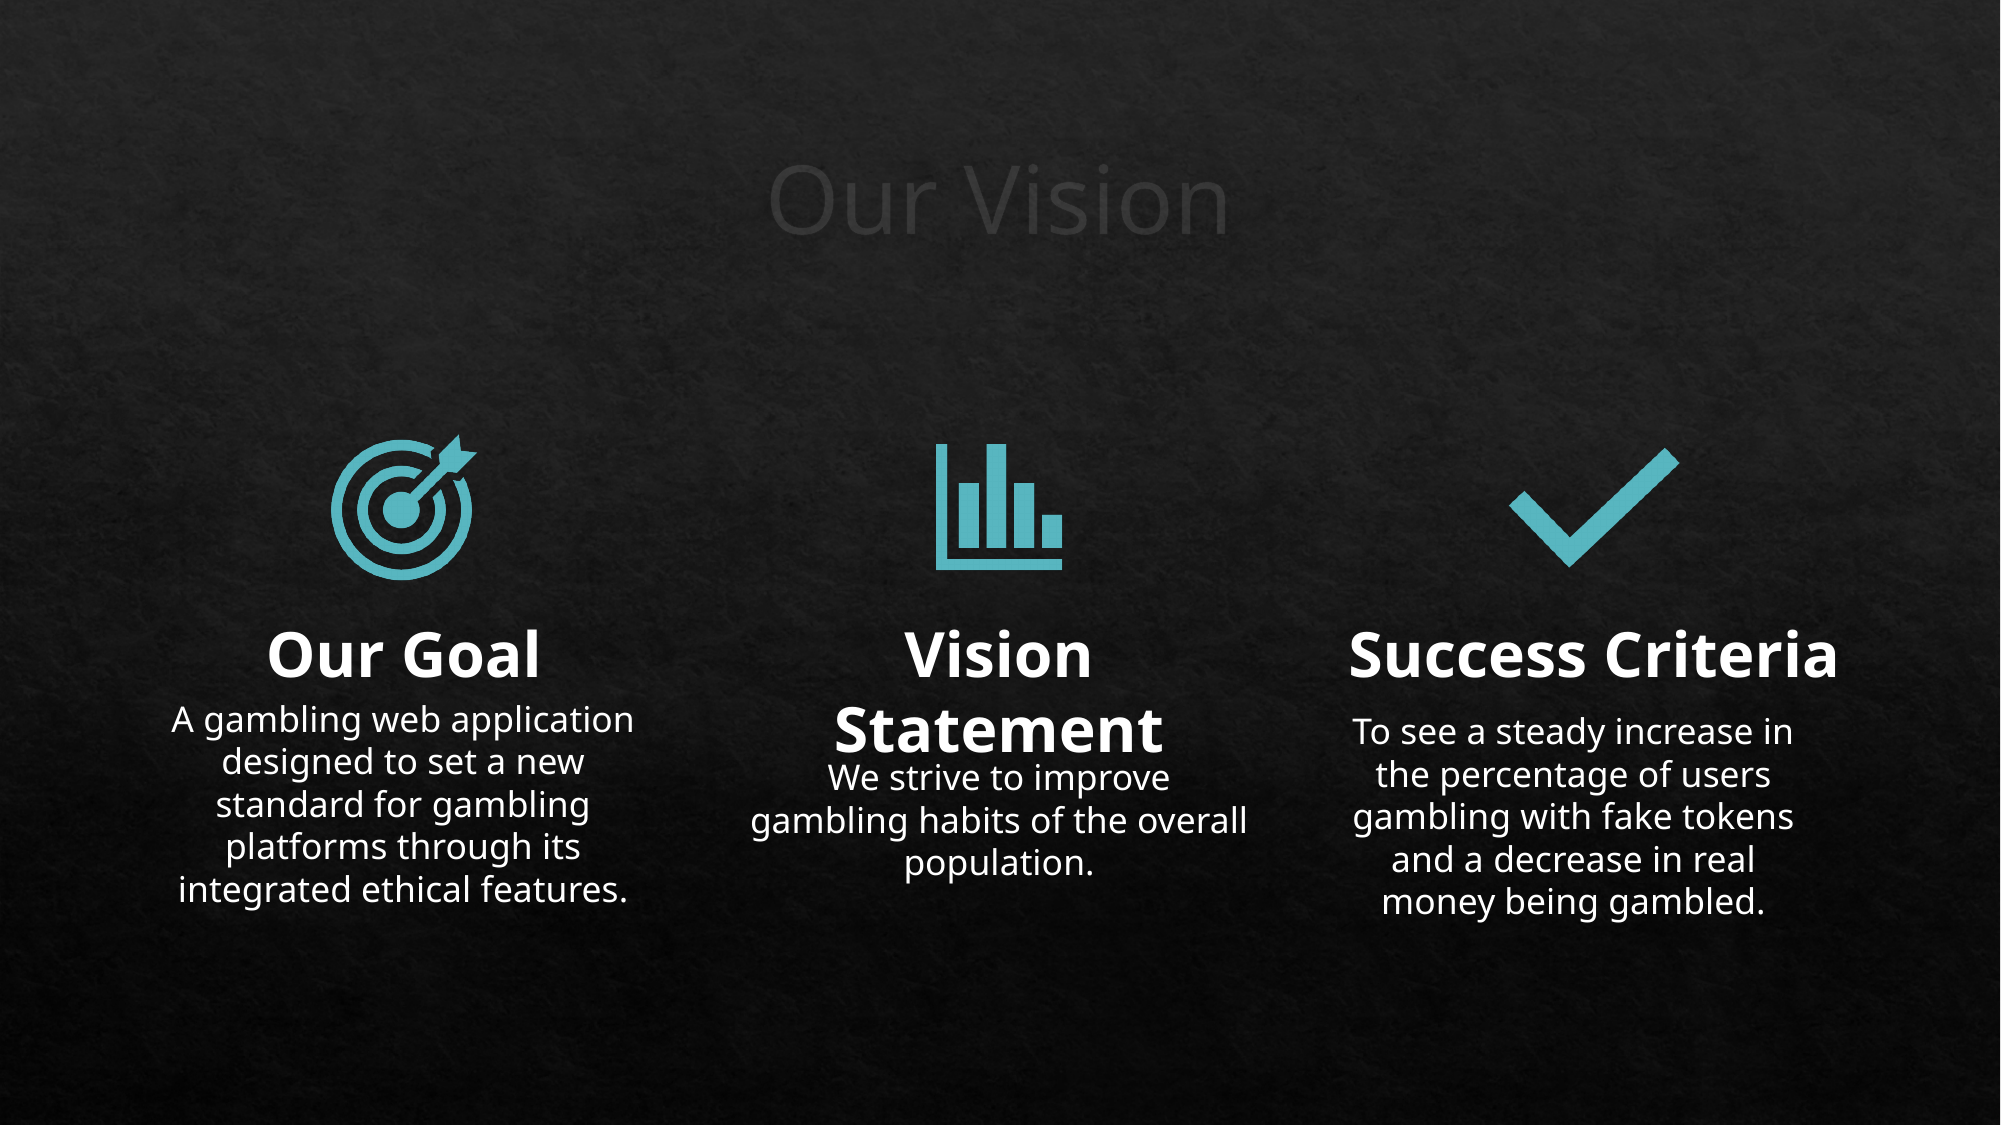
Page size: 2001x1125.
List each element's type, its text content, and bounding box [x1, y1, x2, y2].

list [149, 340, 1849, 951]
title Our Vision [149, 99, 1849, 307]
